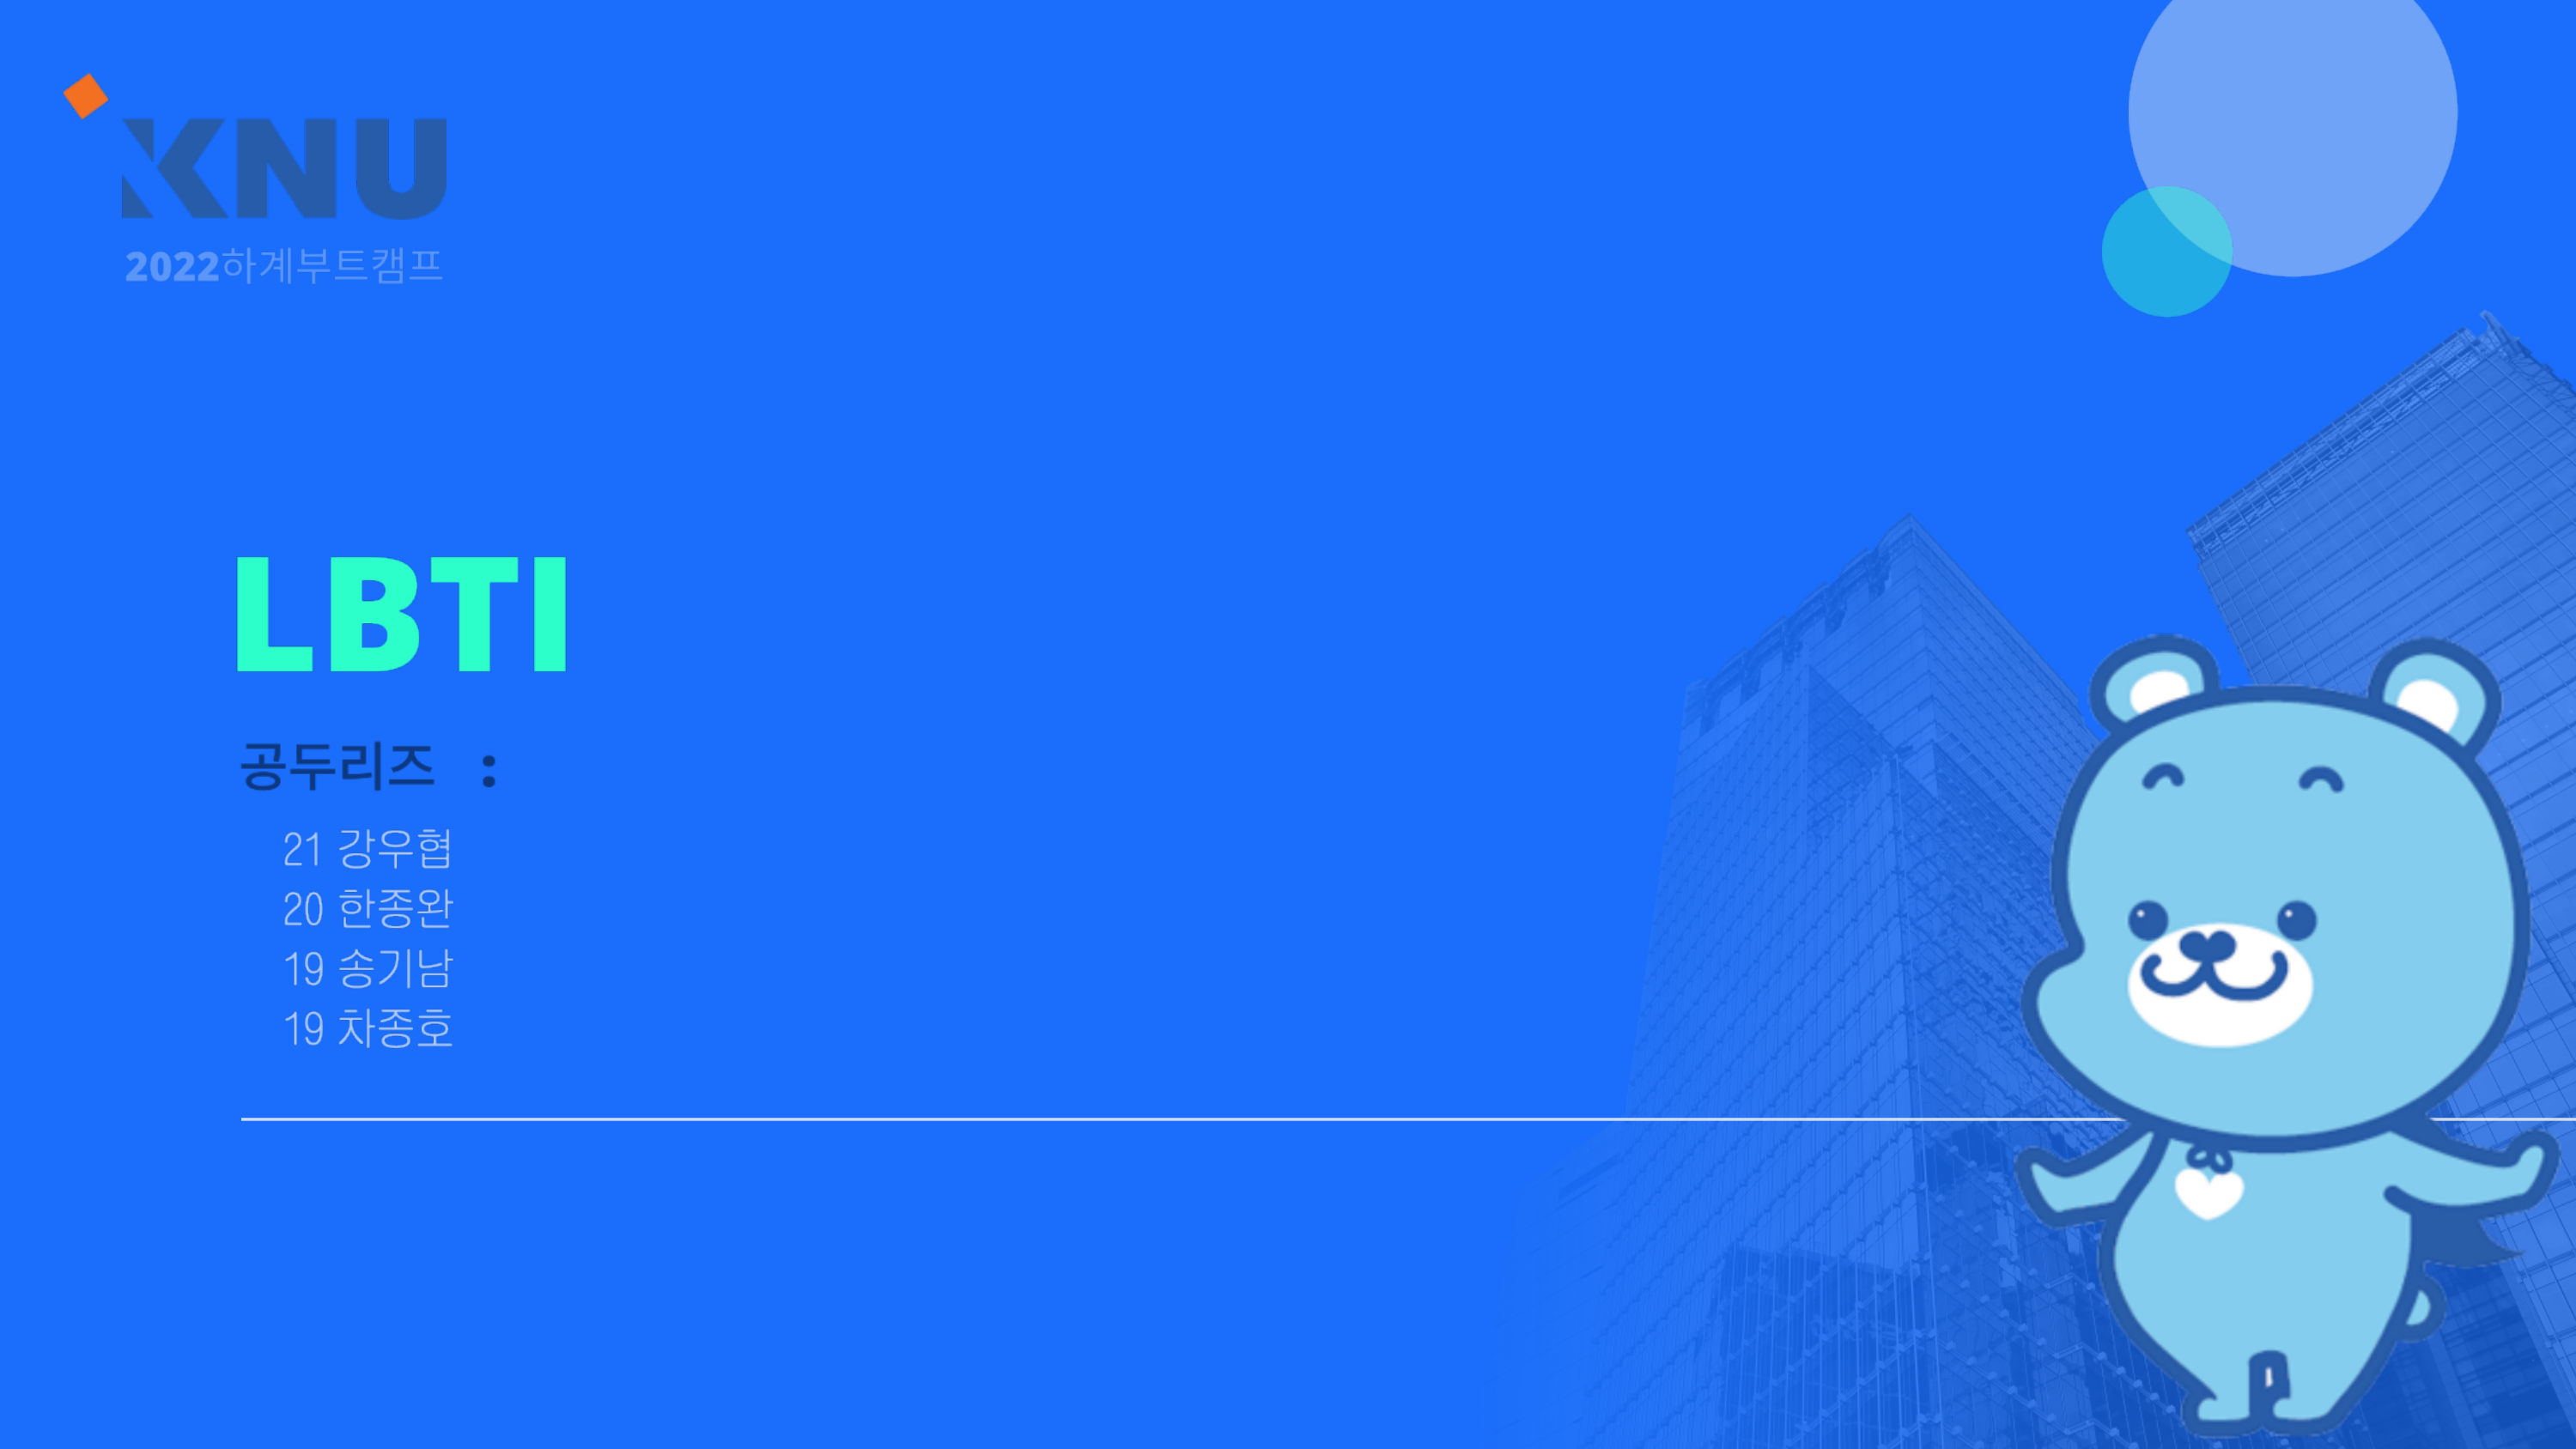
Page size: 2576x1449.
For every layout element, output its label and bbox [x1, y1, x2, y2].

text_box [2128, 0, 2459, 278]
text_box [1458, 309, 2576, 1114]
picture [118, 231, 483, 369]
text_box [2014, 629, 2562, 1442]
text_box [2101, 185, 2234, 318]
text_box [2565, 1117, 2576, 1121]
text_box [63, 73, 447, 220]
text_box [241, 1117, 2009, 1121]
picture [200, 474, 651, 1069]
text_box [1458, 1131, 2576, 1449]
